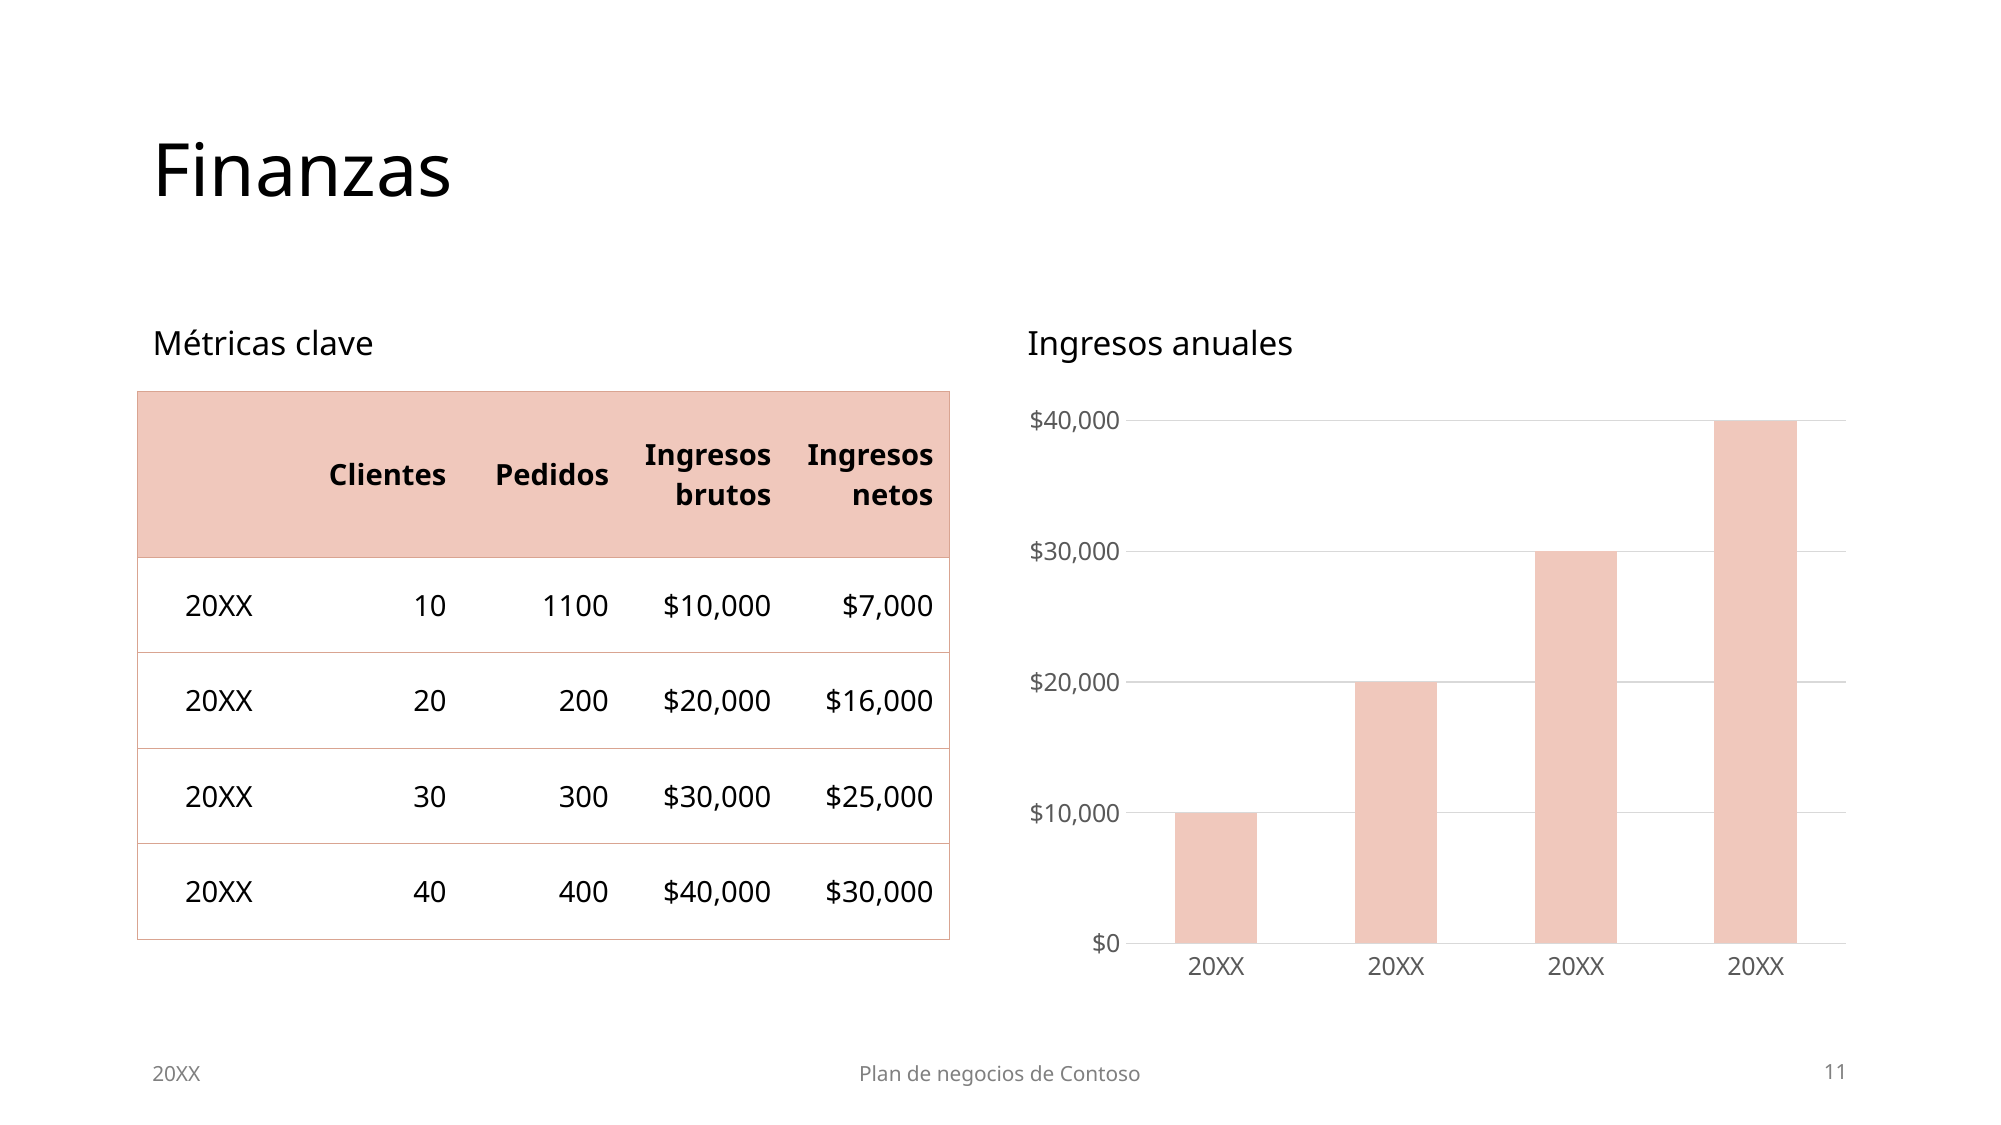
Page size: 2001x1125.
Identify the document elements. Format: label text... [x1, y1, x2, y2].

table_cell $25,000 [787, 749, 949, 843]
table_header Pedidos [462, 392, 625, 557]
table_cell 20XX [138, 749, 300, 843]
table_cell $20,000 [625, 653, 787, 748]
table_header Ingresos brutos [625, 392, 787, 557]
table_cell $40,000 [625, 844, 787, 939]
table_cell 20XX [138, 558, 300, 652]
table_cell 20XX [138, 844, 300, 939]
table_cell 300 [462, 749, 625, 843]
table_cell 20 [300, 653, 462, 748]
table_cell $16,000 [787, 653, 949, 748]
table_header Clientes [300, 392, 462, 557]
table_cell $30,000 [787, 844, 949, 939]
table_cell $30,000 [625, 749, 787, 843]
table_cell 40 [300, 844, 462, 939]
table_cell $7,000 [787, 558, 949, 652]
table_cell 10 [300, 558, 462, 652]
list Métricas clave [137, 298, 984, 389]
slide_number <número> [1412, 1042, 1863, 1103]
table_cell 1100 [462, 558, 625, 652]
title Finanzas [137, 117, 1863, 223]
chart [1012, 391, 1863, 996]
table_header [138, 392, 300, 557]
table_cell $10,000 [625, 558, 787, 652]
table_cell 30 [300, 749, 462, 843]
table_cell 200 [462, 653, 625, 748]
footer Plan de negocios de Contoso [662, 1042, 1338, 1103]
list Ingresos anuales [1012, 298, 1863, 389]
table_cell 400 [462, 844, 625, 939]
slide_number 20XX [137, 1042, 588, 1103]
table_header Ingresos netos [787, 392, 949, 557]
table_cell 20XX [138, 653, 300, 748]
